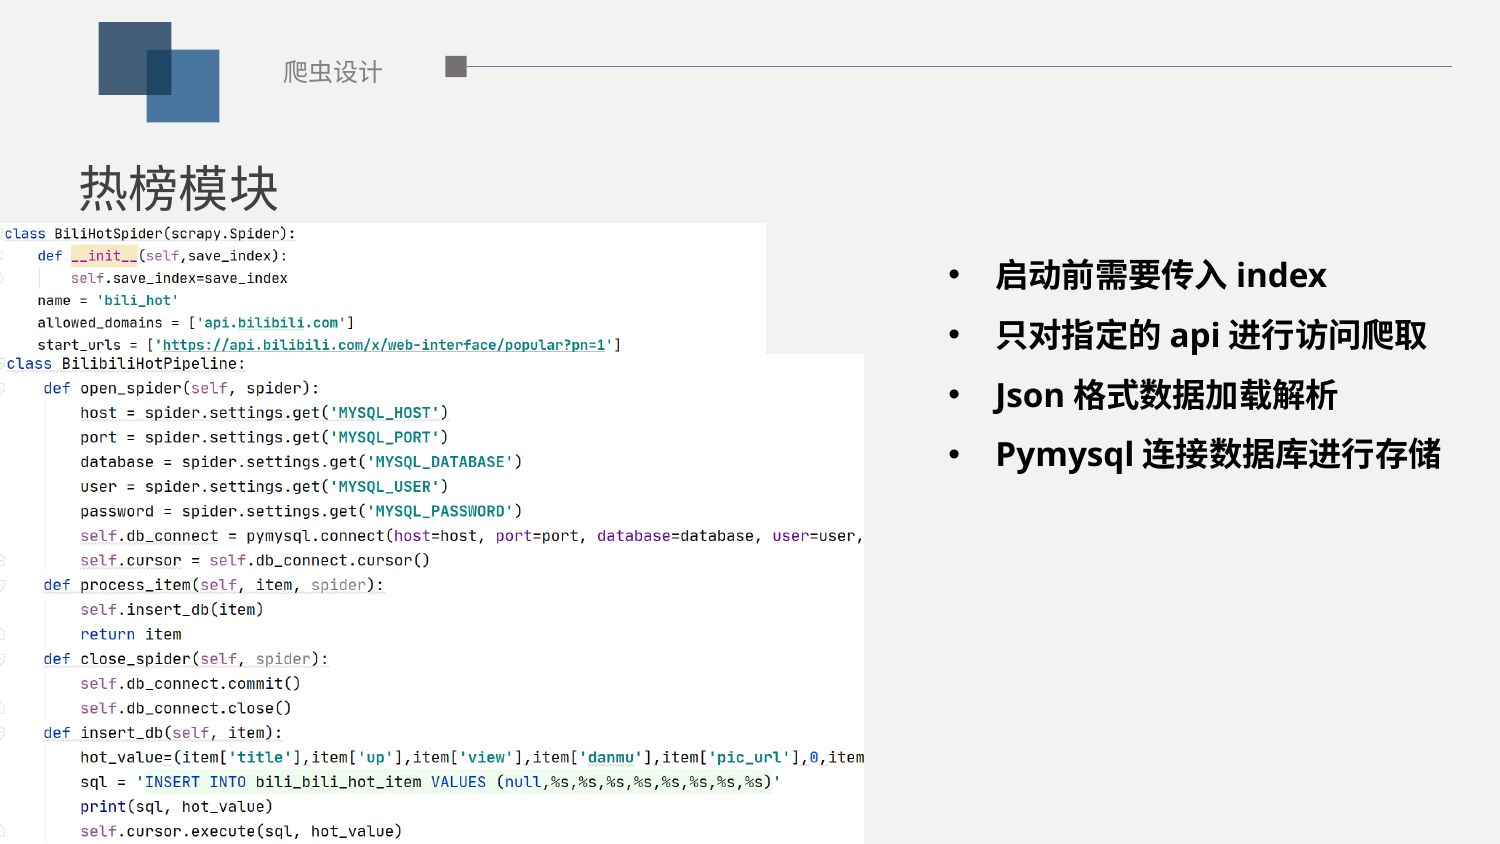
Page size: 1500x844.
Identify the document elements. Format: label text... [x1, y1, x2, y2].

text_box 爬虫设计 [236, 50, 432, 92]
text_box [98, 21, 172, 96]
text_box 启动前需要传入index 只对指定的api进行访问爬取 Json格式数据加载解析 Pymysql连接数据库进行存储 [937, 228, 1486, 539]
picture [0, 223, 865, 844]
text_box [445, 55, 1453, 78]
text_box [146, 49, 220, 123]
text_box 热榜模块 [67, 137, 446, 223]
